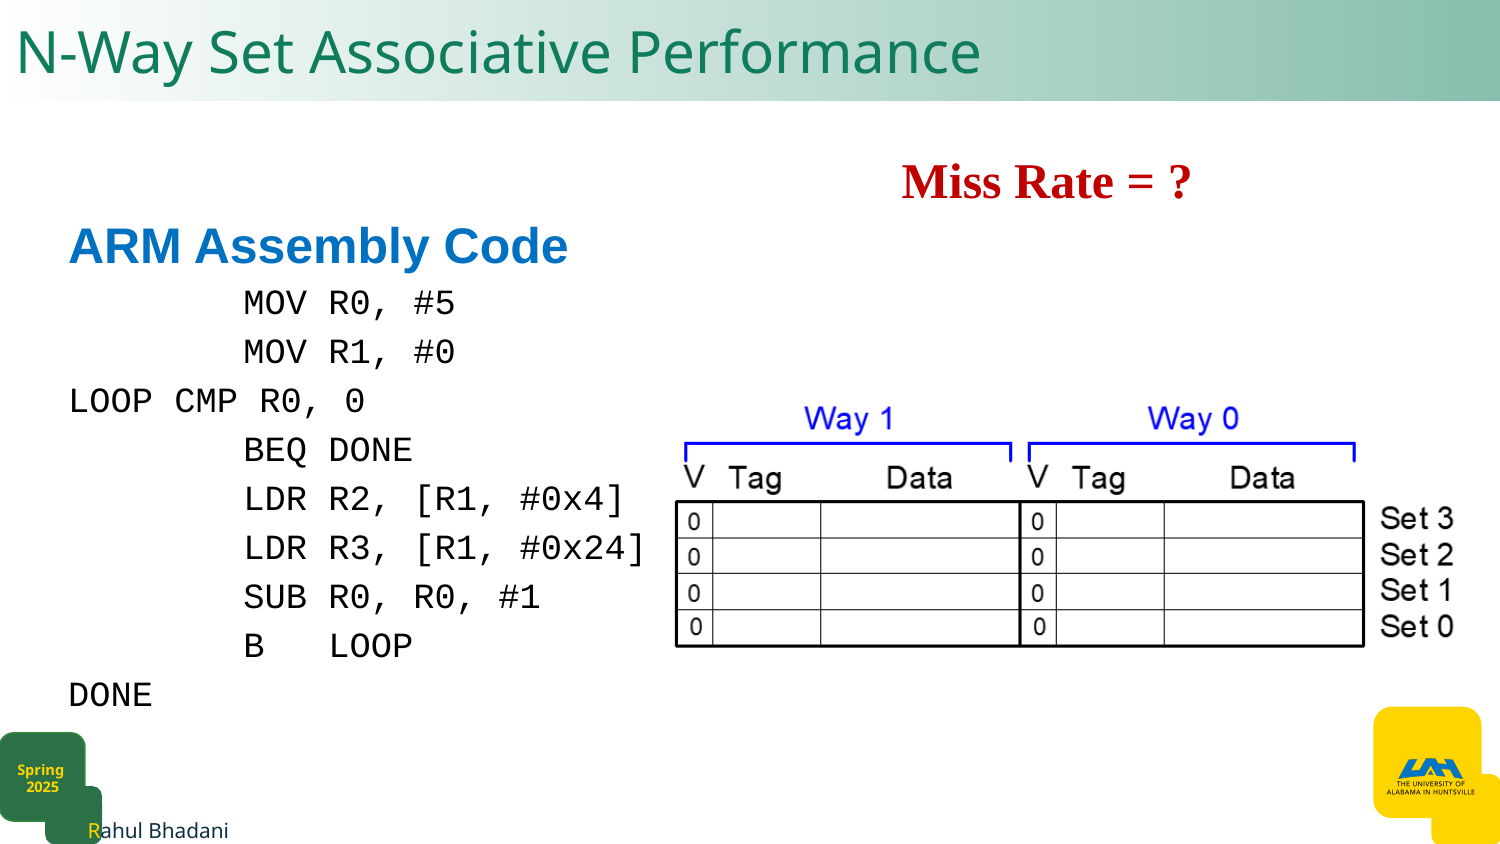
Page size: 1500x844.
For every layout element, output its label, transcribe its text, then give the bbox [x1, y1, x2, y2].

picture [650, 392, 1472, 656]
picture [1386, 758, 1475, 795]
text_box Miss Rate = ?​ [886, 133, 1366, 260]
list ARM Assembly Code​ MOV R0, #5​ MOV R1, #0​ LOOP CMP R0, 0​ BEQ DONE​ LDR R2, [R1, #0x4]​ LDR R3, [R1, #0x24]​ SUB R0, R0, #1​ B LOOP​ DONE​ [51, 189, 665, 750]
title N-Way Set Associative Performance​ [0, 0, 1500, 101]
